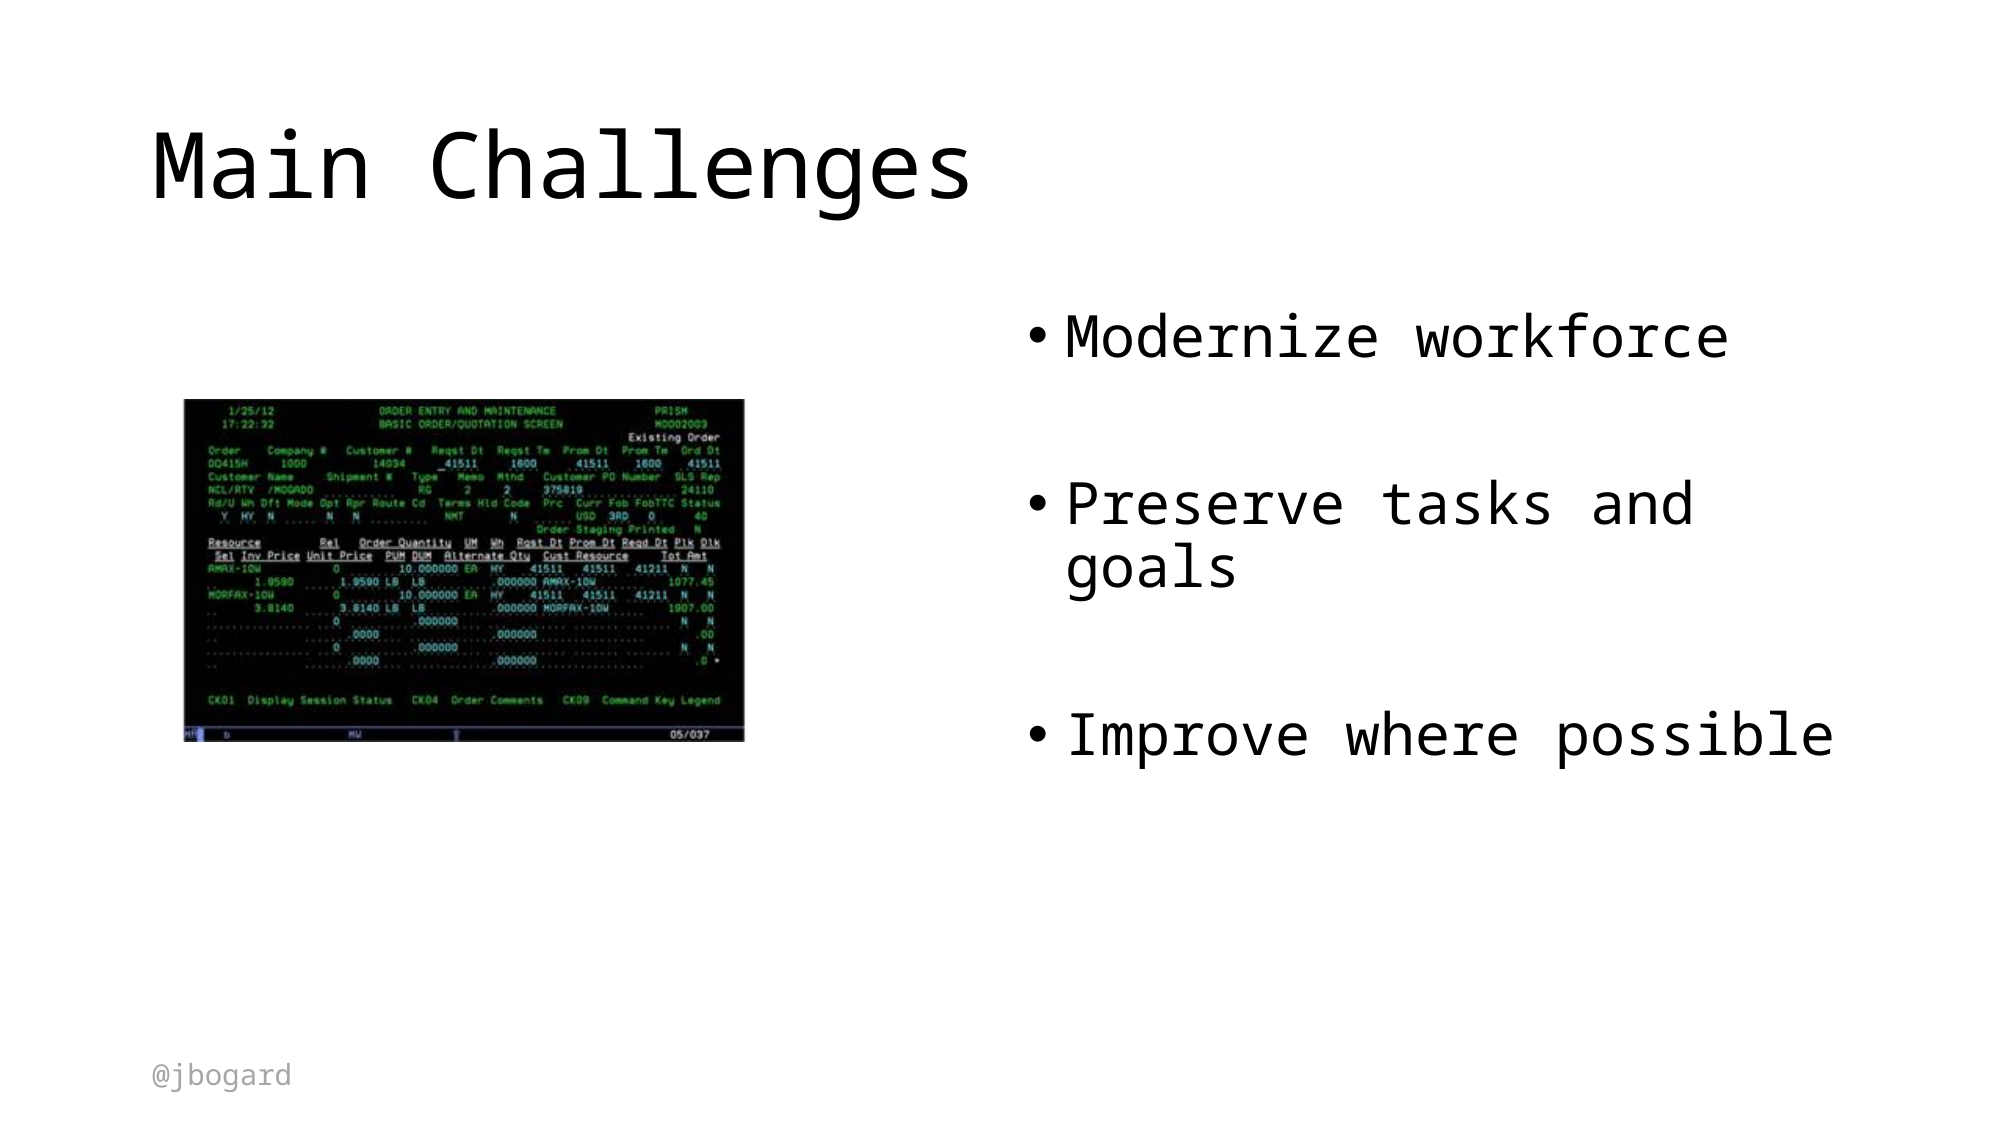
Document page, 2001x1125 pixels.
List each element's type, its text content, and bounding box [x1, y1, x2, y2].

title Main Challenges [137, 59, 1863, 278]
picture [181, 399, 748, 742]
list Modernize workforce Preserve tasks and goals Improve where possible [1012, 299, 1863, 1014]
